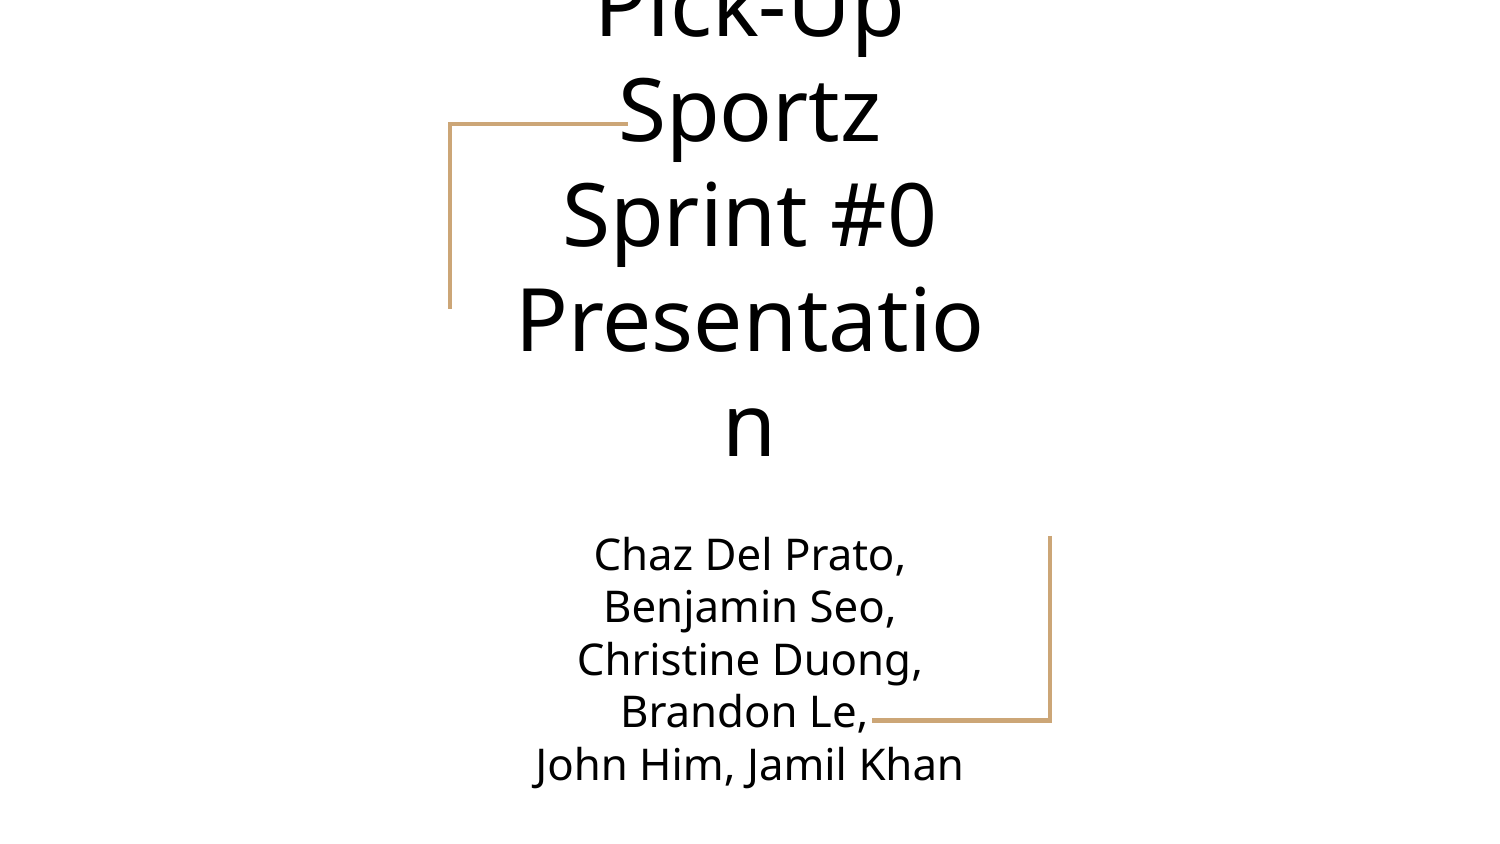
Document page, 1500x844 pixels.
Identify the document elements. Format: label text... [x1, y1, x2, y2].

subtitle Chaz Del Prato, Benjamin Seo, Christine Duong, Brandon Le, John Him, Jamil Khan [499, 511, 1001, 627]
title Pick-Up Sportz Sprint #0 Presentation [499, 236, 1001, 490]
